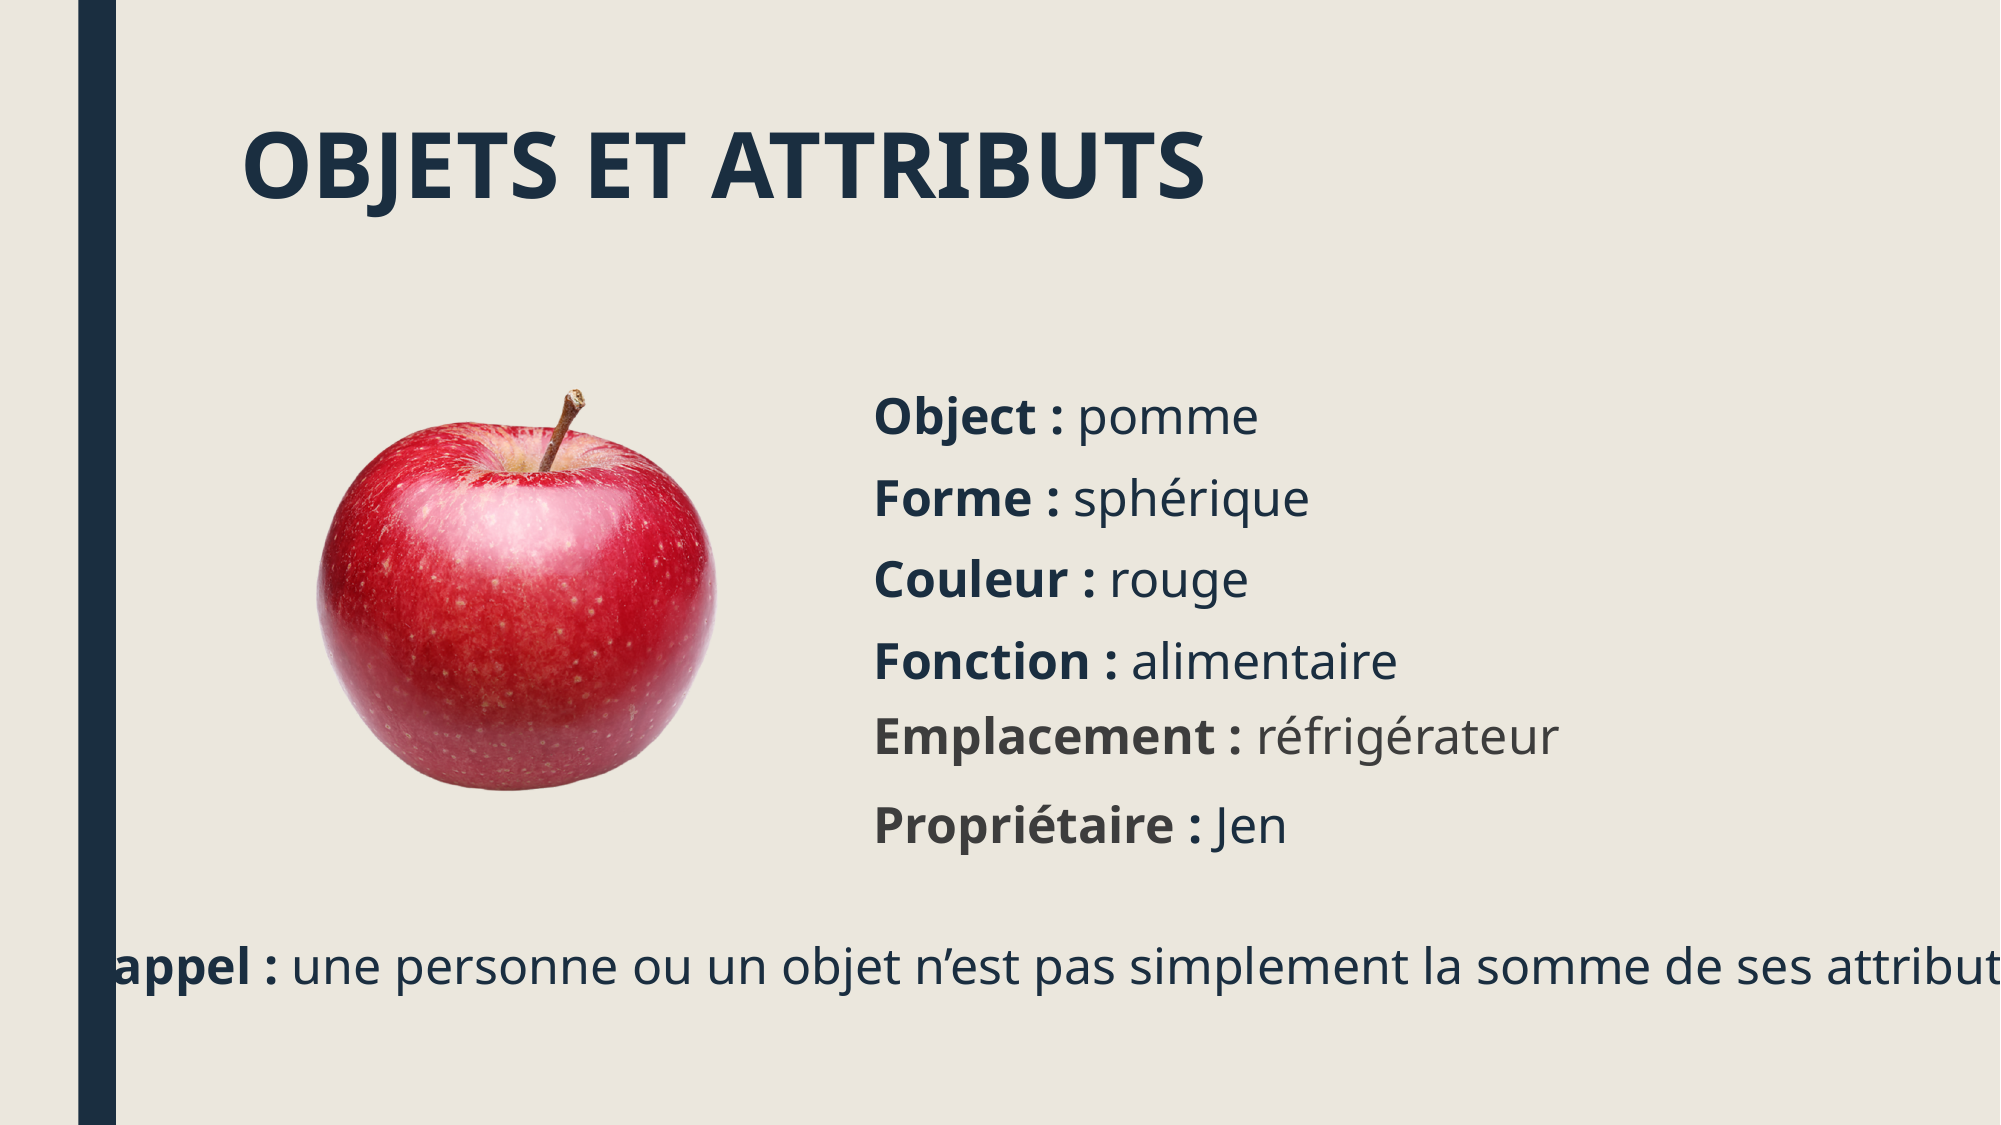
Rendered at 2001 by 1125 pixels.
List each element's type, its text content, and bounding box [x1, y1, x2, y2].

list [245, 325, 789, 870]
title OBJETS ET ATTRIBUTS [225, 112, 1800, 357]
list Object : pomme Forme : sphérique Couleur : rouge Fonction : alimentaire Emplacement : réfrigérateur Propriétaire : Jen [858, 382, 1781, 870]
text_box Rappel : une personne ou un objet n’est pas simplement la somme de ses attributs! [60, 927, 2000, 1002]
